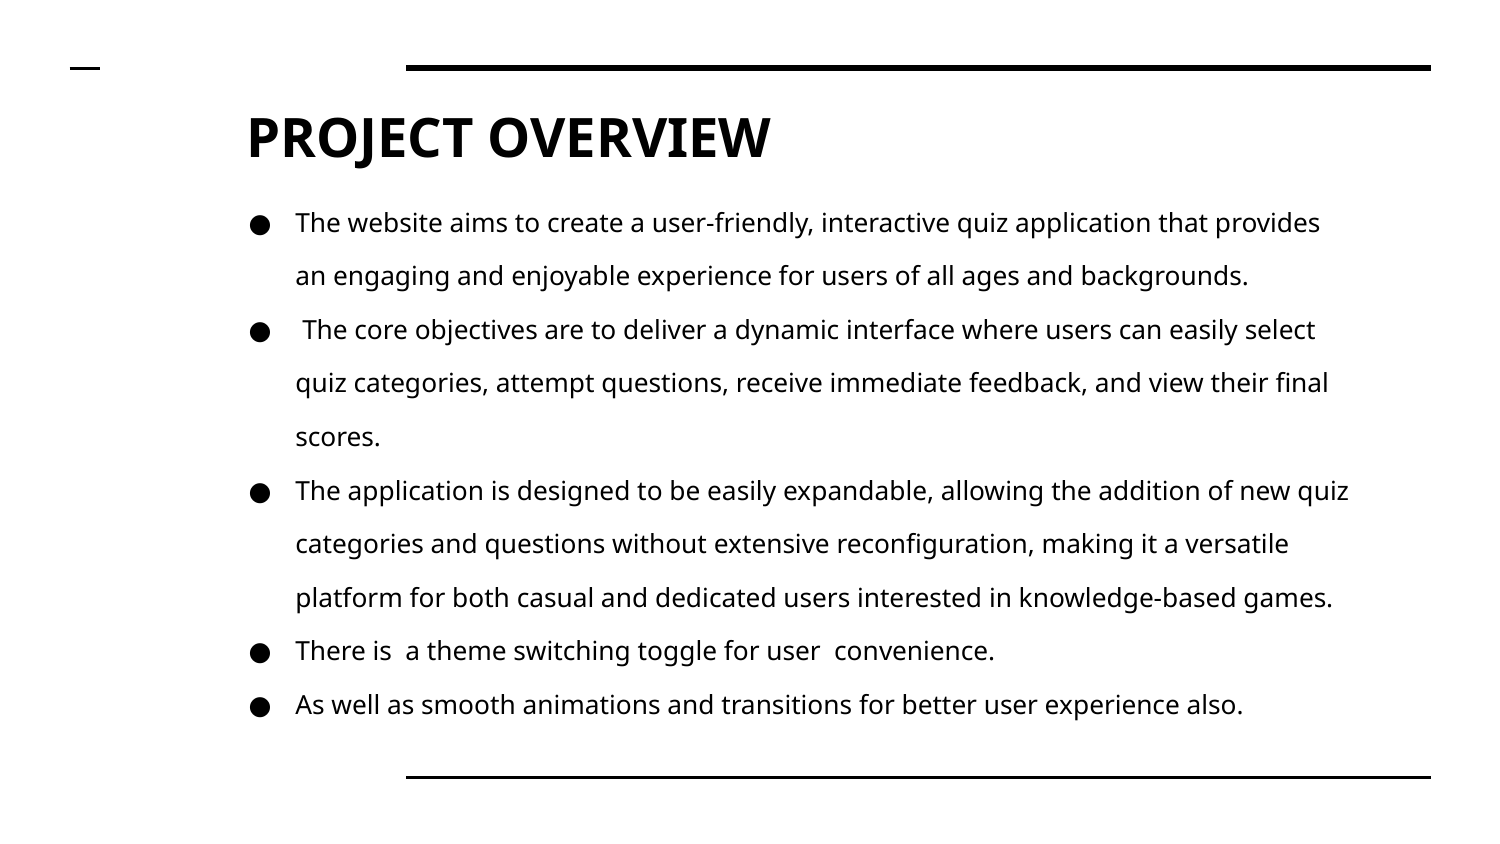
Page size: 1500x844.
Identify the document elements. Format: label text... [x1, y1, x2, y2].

title PROJECT OVERVIEW [231, 84, 1269, 171]
list The website aims to create a user-friendly, interactive quiz application that provides an engaging and enjoyable experience for users of all ages and backgrounds. The core objectives are to deliver a dynamic interface where users can easily select quiz categories, attempt questions, receive immediate feedback, and view their final scores. The application is designed to be easily expandable, allowing the addition of new quiz categories and questions without extensive reconfiguration, making it a versatile platform for both casual and dedicated users interested in knowledge-based games. There is a theme switching toggle for user convenience. As well as smooth animations and transitions for better user experience also. [212, 171, 1368, 768]
